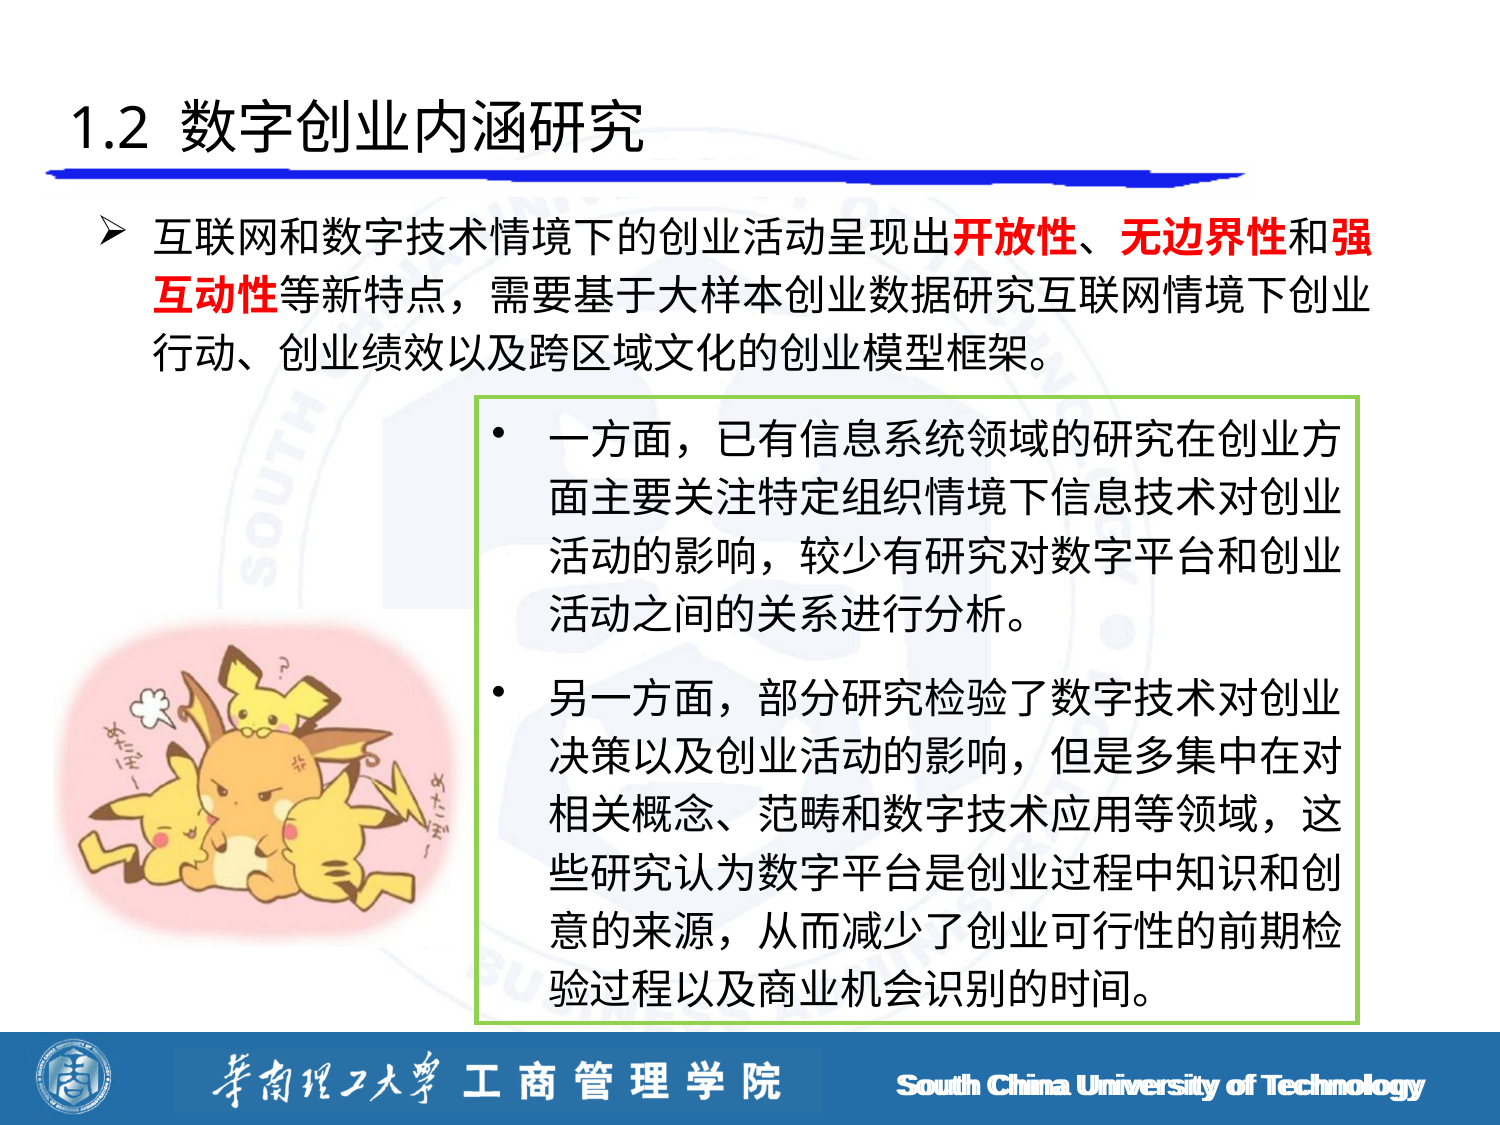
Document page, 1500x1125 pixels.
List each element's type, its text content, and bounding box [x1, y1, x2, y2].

text_box 一方面，已有信息系统领域的研究在创业方面主要关注特定组织情境下信息技术对创业活动的影响，较少有研究对数字平台和创业活动之间的关系进行分析。 另一方面，部分研究检验了数字技术对创业决策以及创业活动的影响，但是多集中在对相关概念、范畴和数字技术应用等领域，这些研究认为数字平台是创业过程中知识和创意的来源，从而减少了创业可行性的前期检验过程以及商业机会识别的时间。 [476, 397, 1358, 1024]
title 1.2 数字创业内涵研究 [53, 77, 1388, 173]
picture [41, 160, 1270, 197]
list 互联网和数字技术情境下的创业活动呈现出开放性、无边界性和强互动性等新特点，需要基于大样本创业数据研究互联网情境下创业行动、创业绩效以及跨区域文化的创业模型框架。 [81, 194, 1388, 398]
footer South China University of Technology [826, 1058, 1500, 1125]
picture [0, 398, 1500, 1125]
